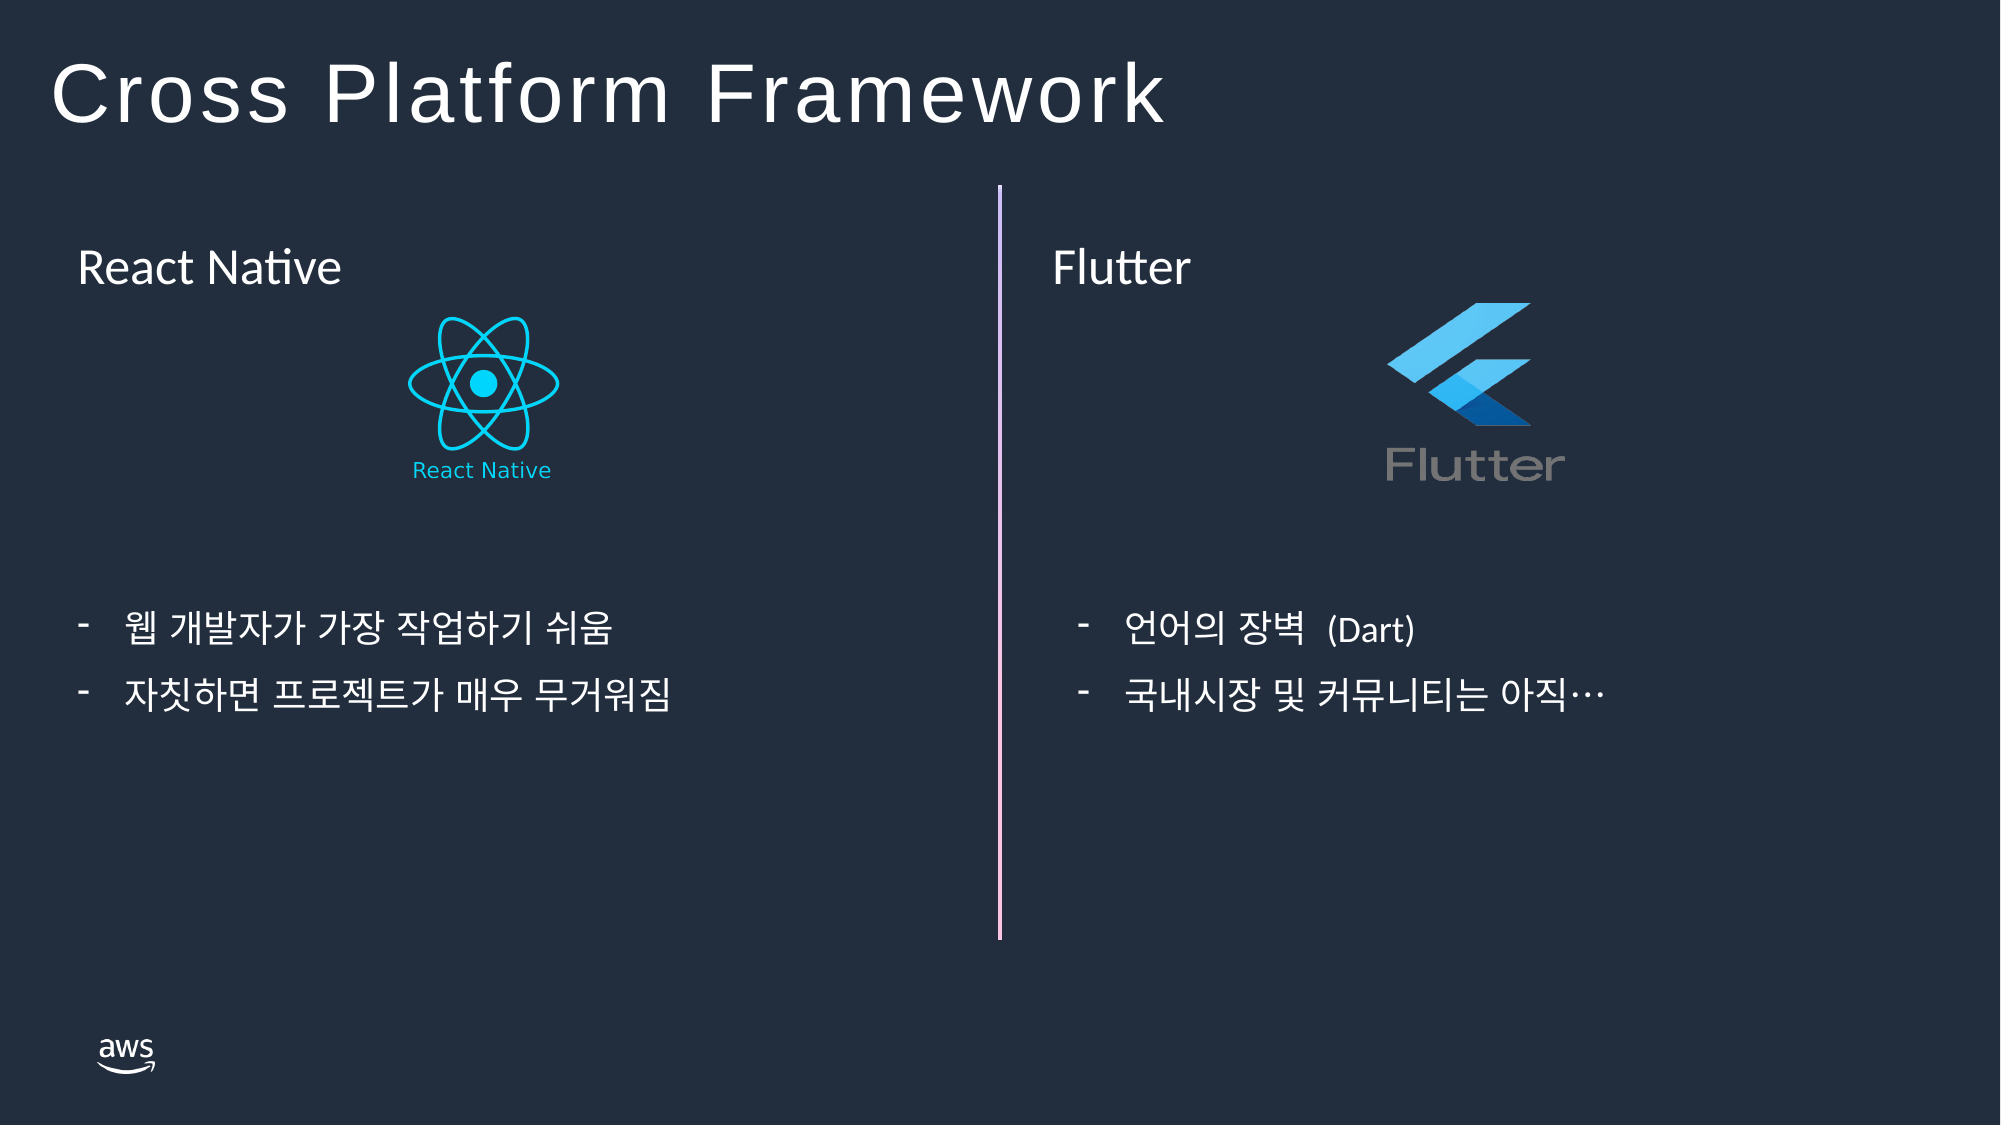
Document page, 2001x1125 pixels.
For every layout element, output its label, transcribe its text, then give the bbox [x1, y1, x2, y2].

text_box 웹 개발자가 가장 작업하기 쉬움 자칫하면 프로젝트가 매우 무거워짐 [62, 574, 938, 725]
text_box Cross Platform Framework [47, 37, 1288, 140]
picture [998, 184, 1002, 940]
picture [406, 303, 560, 482]
picture [97, 1039, 155, 1074]
text_box React Native [62, 225, 400, 303]
text_box Flutter [1037, 225, 1375, 303]
picture [1387, 303, 1565, 482]
text_box 언어의 장벽 (Dart) 국내시장 및 커뮤니티는 아직… [1062, 574, 1938, 725]
